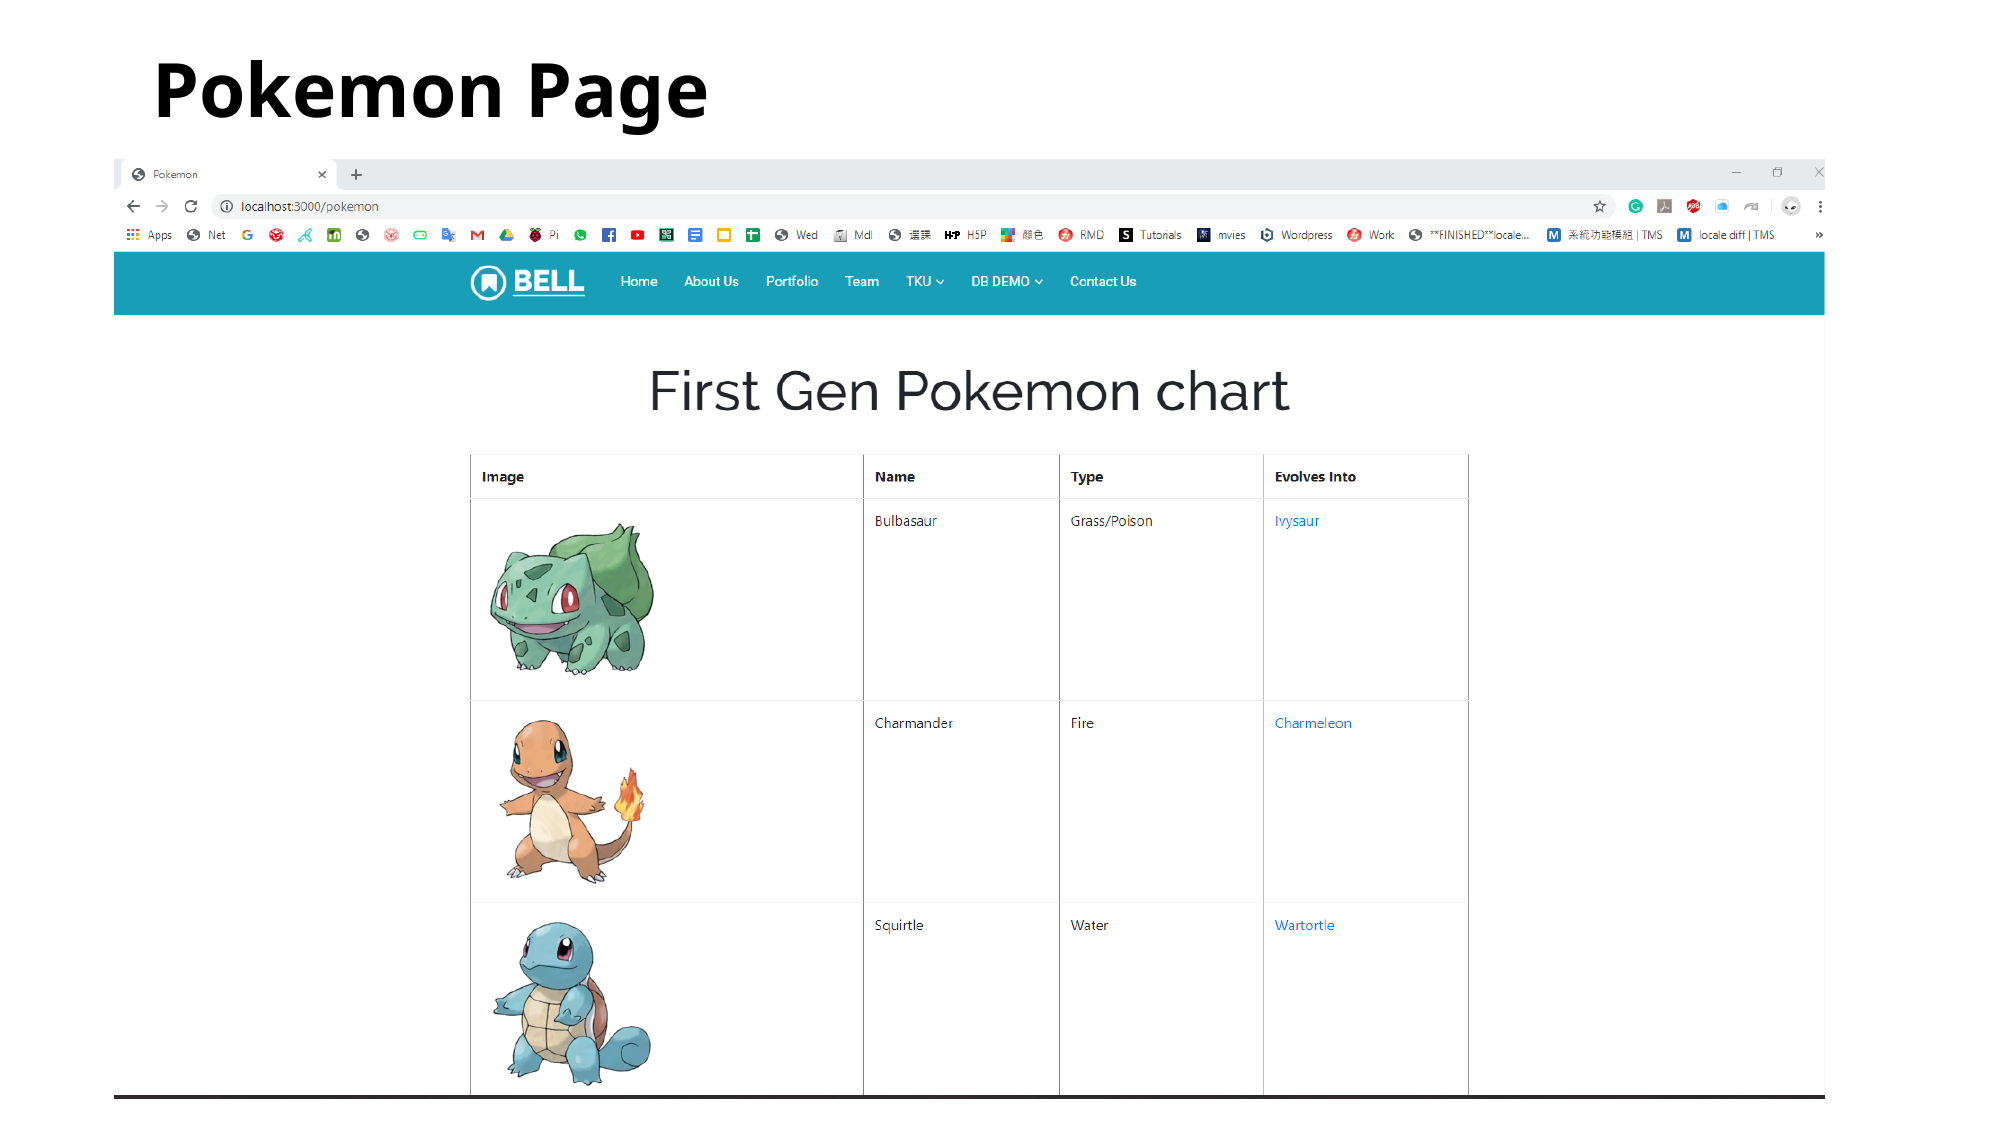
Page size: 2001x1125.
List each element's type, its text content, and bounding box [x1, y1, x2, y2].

picture [113, 159, 1825, 1099]
title Pokemon Page [137, 26, 1863, 160]
